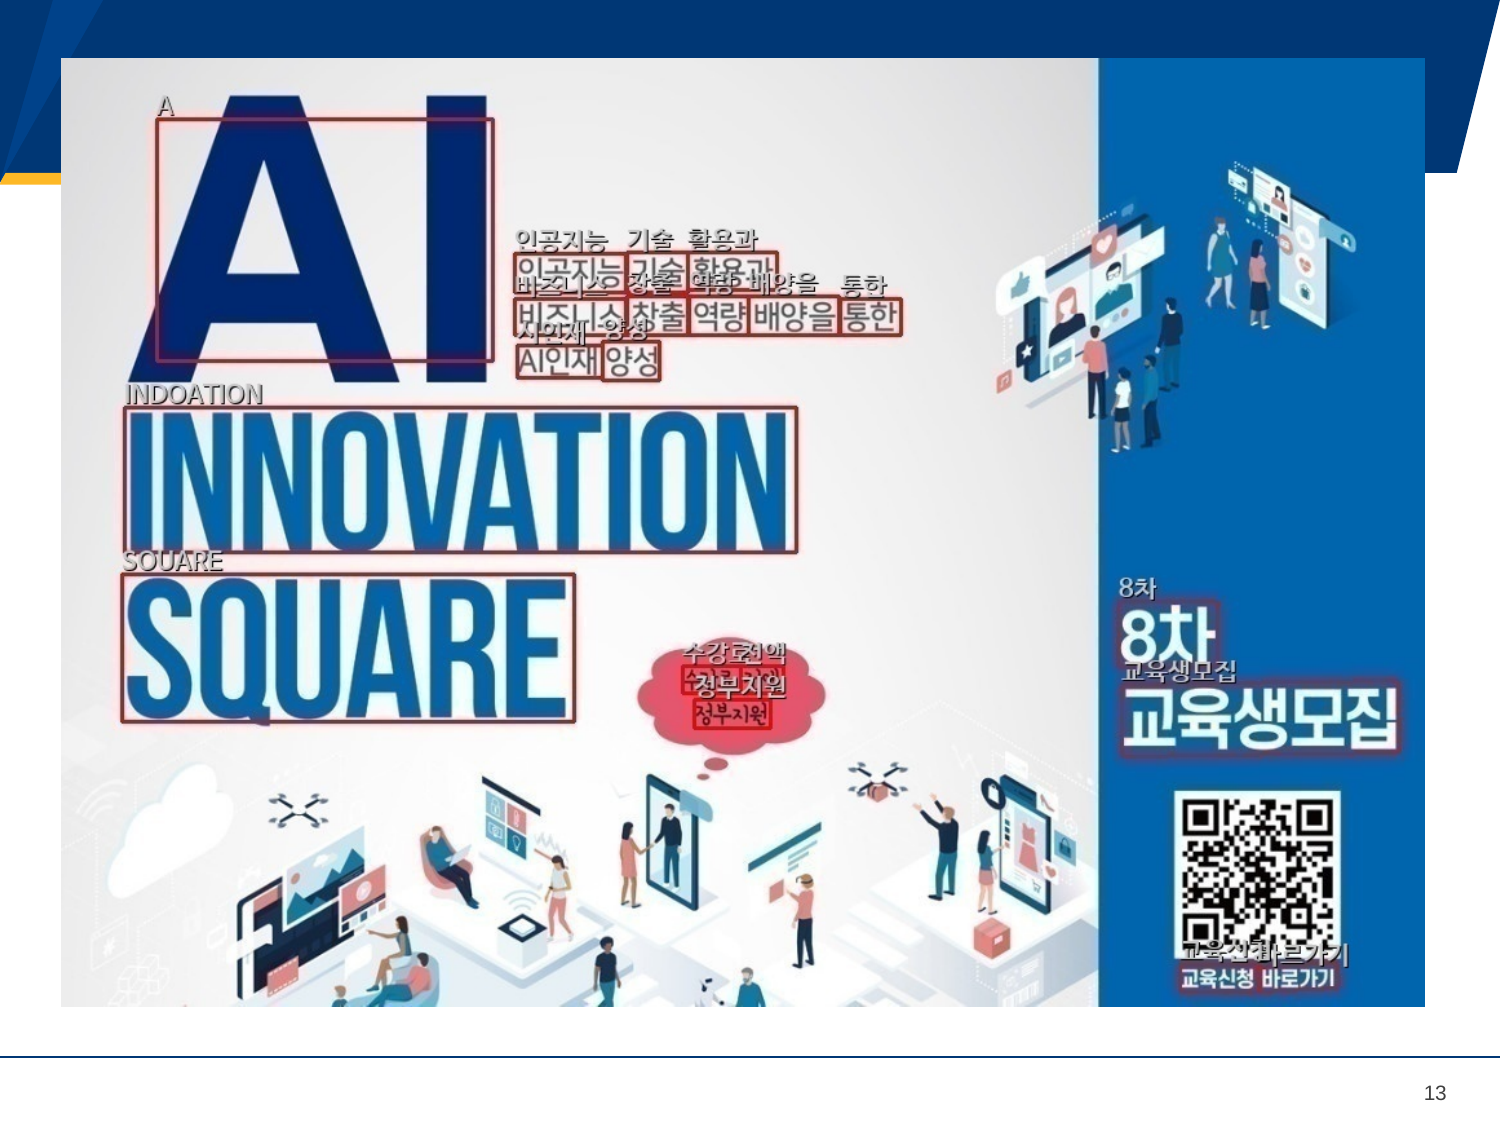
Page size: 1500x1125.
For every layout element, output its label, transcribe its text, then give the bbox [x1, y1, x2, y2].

slide_number 13 [1366, 1061, 1462, 1122]
picture [61, 58, 1425, 1007]
